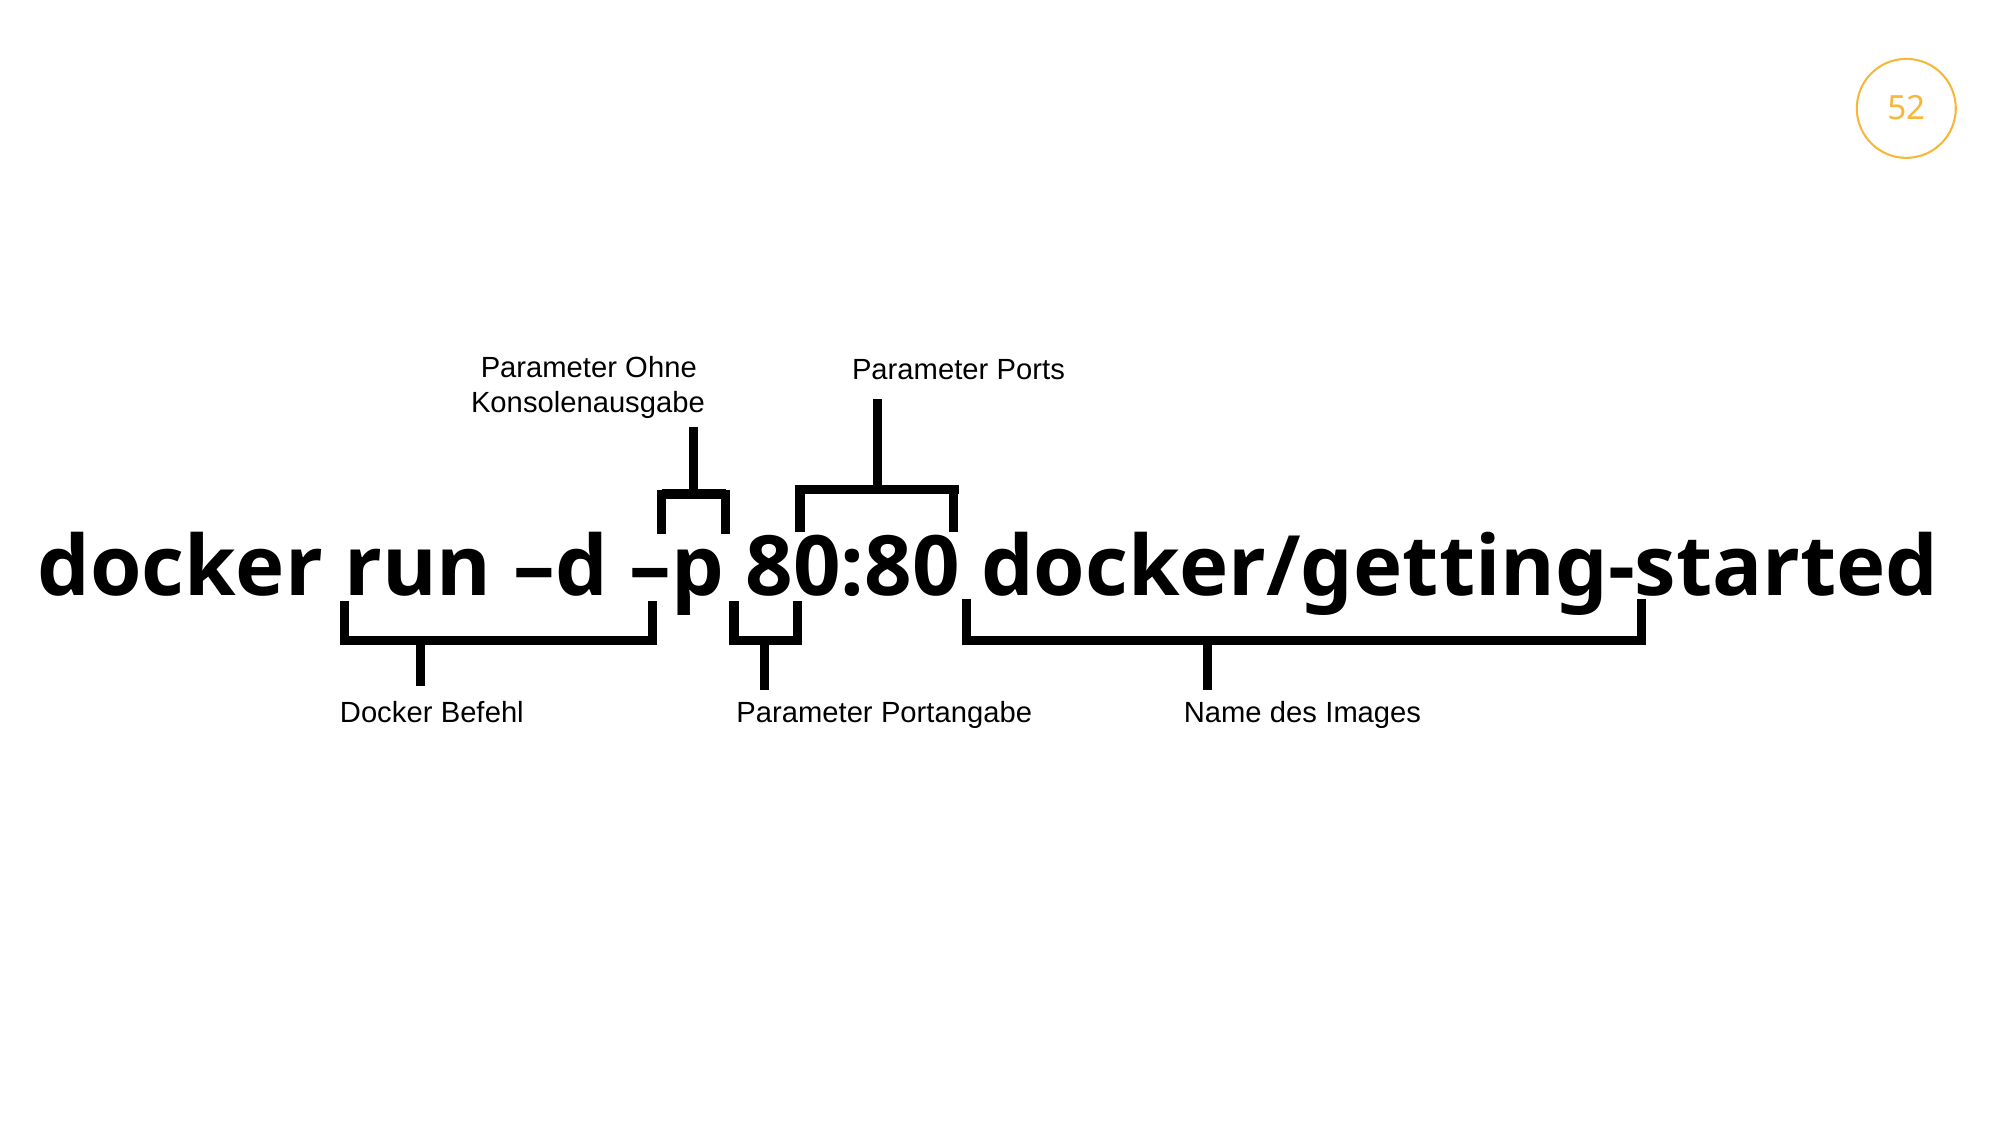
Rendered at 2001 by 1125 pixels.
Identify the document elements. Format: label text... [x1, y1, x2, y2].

text_box Parameter Ports [837, 342, 1081, 393]
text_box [1856, 58, 1956, 158]
text_box docker run –d –p 80:80 docker/getting-started [23, 504, 1977, 620]
text_box Parameter Portangabe [721, 686, 1048, 736]
text_box Name des Images [1169, 686, 1437, 736]
text_box Parameter Ohne Konsolenausgabe [456, 340, 721, 426]
text_box Docker Befehl [325, 686, 539, 736]
